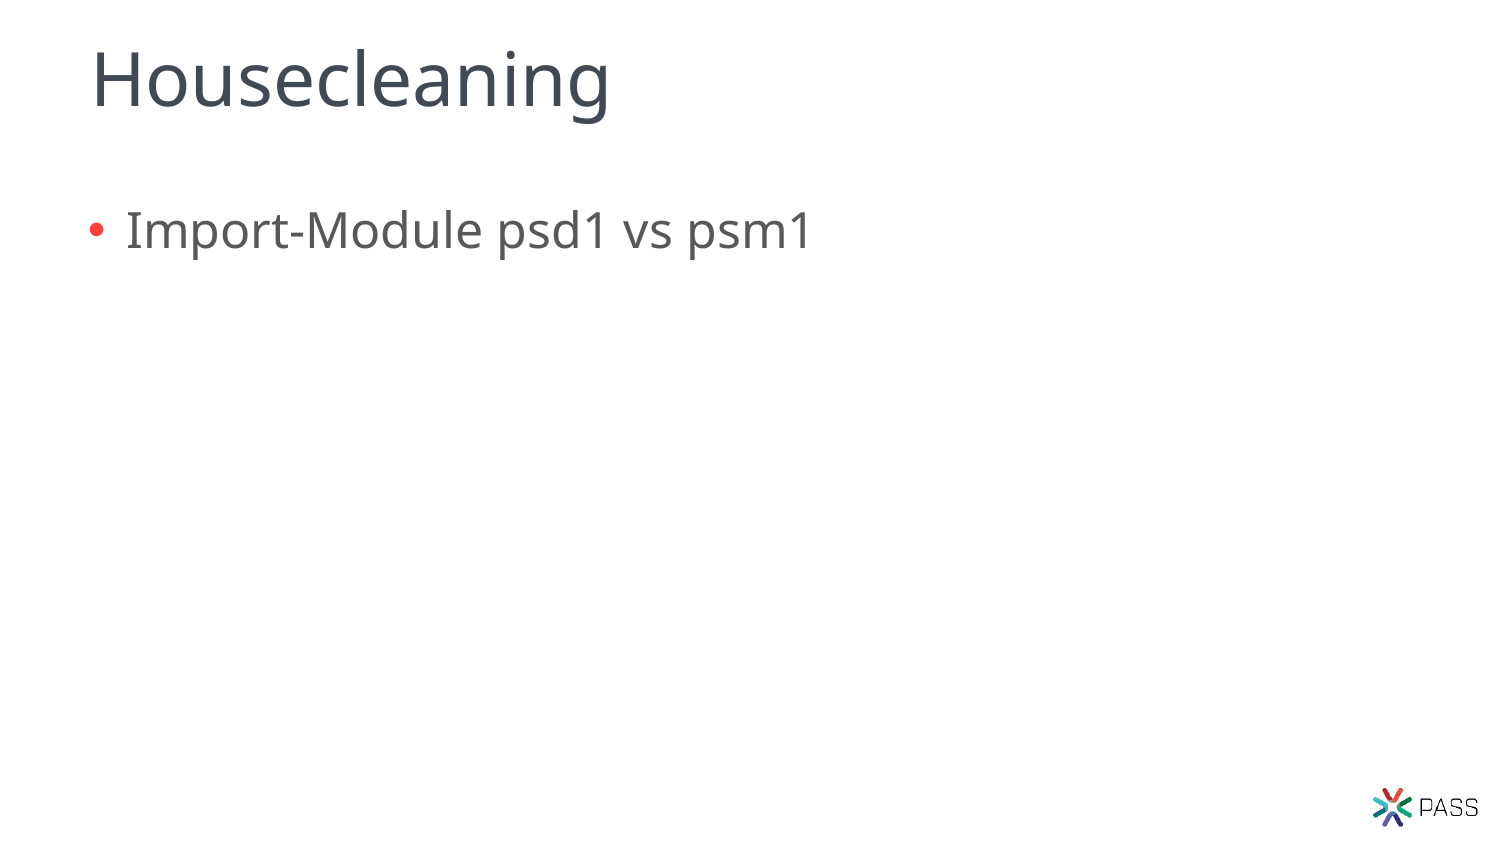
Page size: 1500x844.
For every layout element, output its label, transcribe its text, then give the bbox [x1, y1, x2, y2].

list Import-Module psd1 vs psm1 [72, 161, 1425, 761]
title Housecleaning [75, 41, 1425, 142]
picture [1371, 785, 1479, 829]
